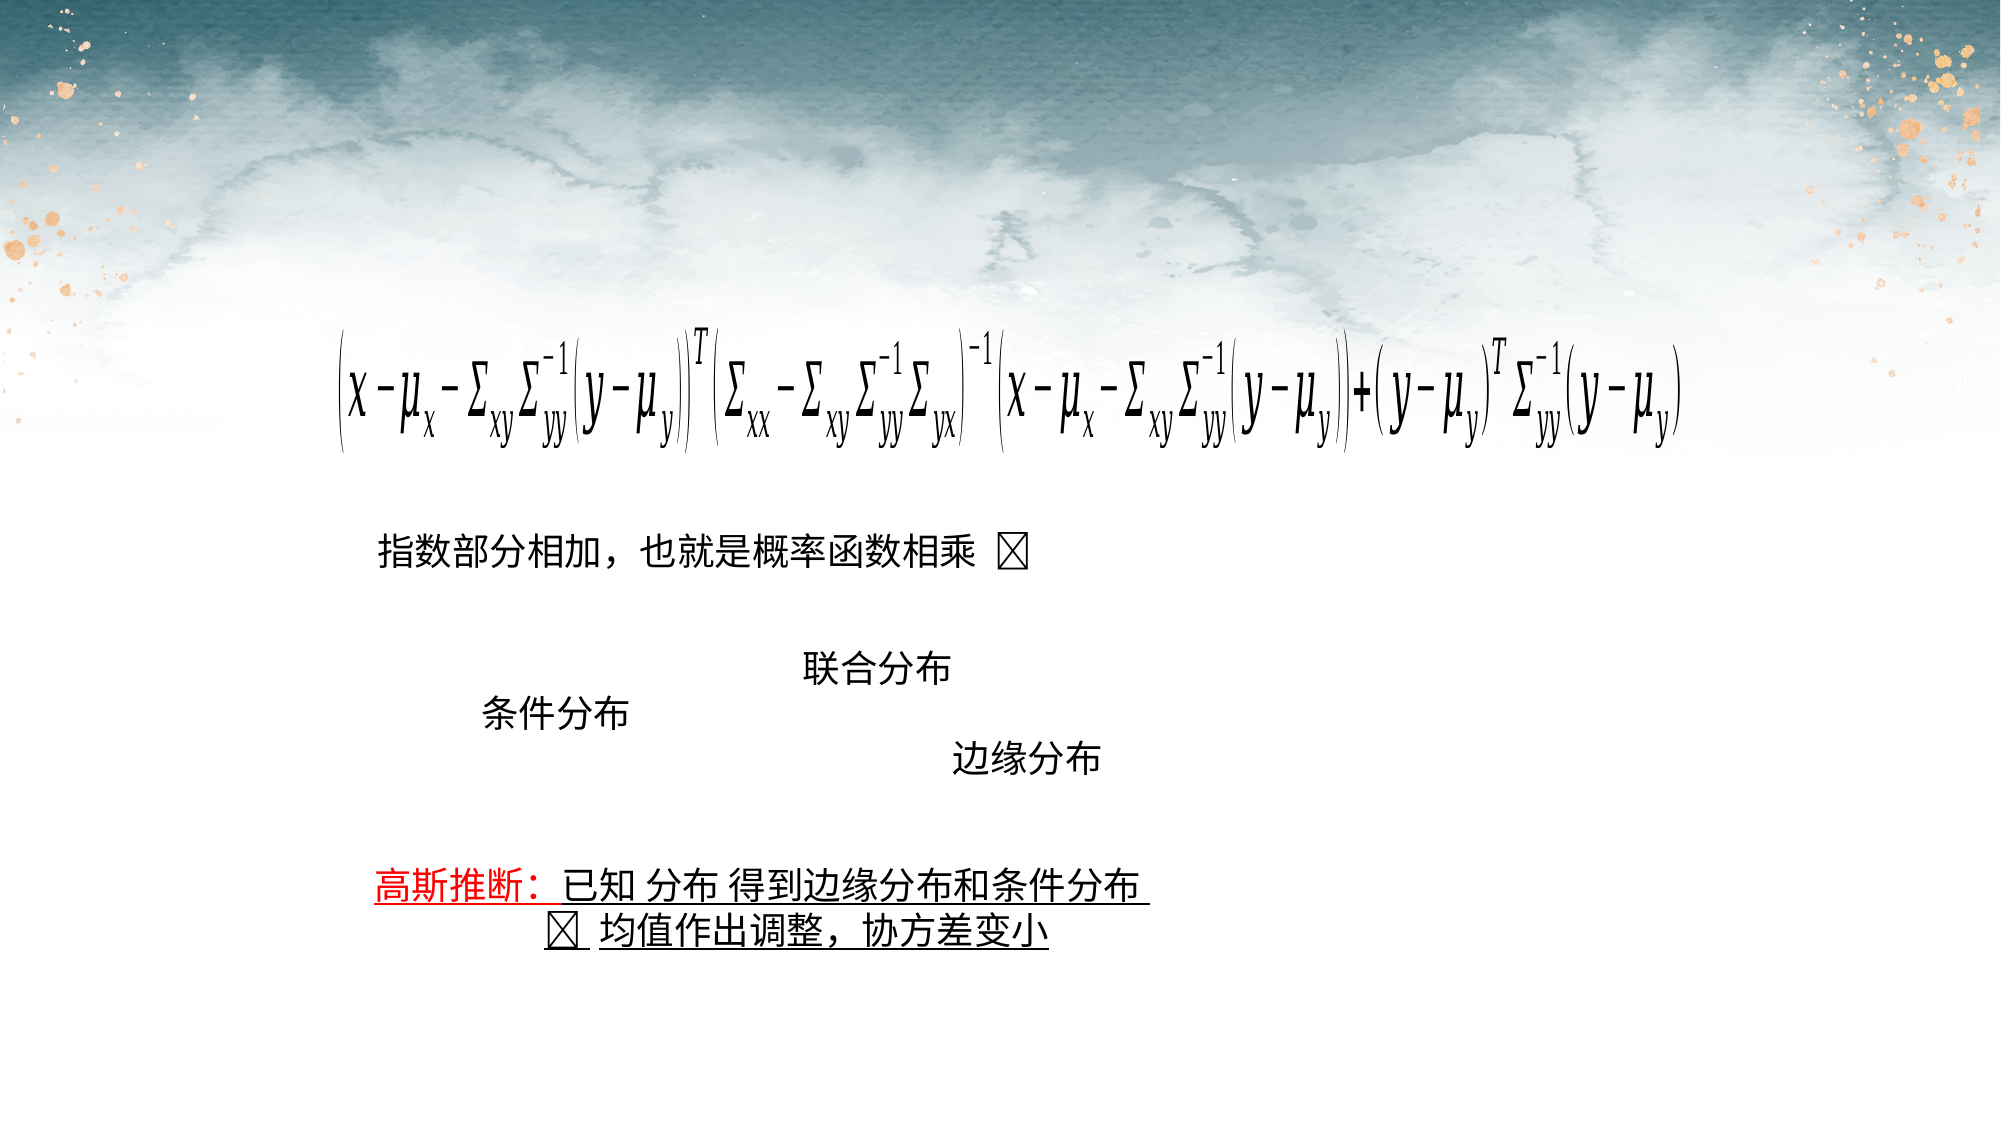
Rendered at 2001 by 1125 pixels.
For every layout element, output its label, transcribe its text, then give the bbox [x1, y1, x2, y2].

text_box 指数部分相加，也就是概率函数相乘  [362, 520, 1401, 581]
picture [0, 0, 2001, 563]
